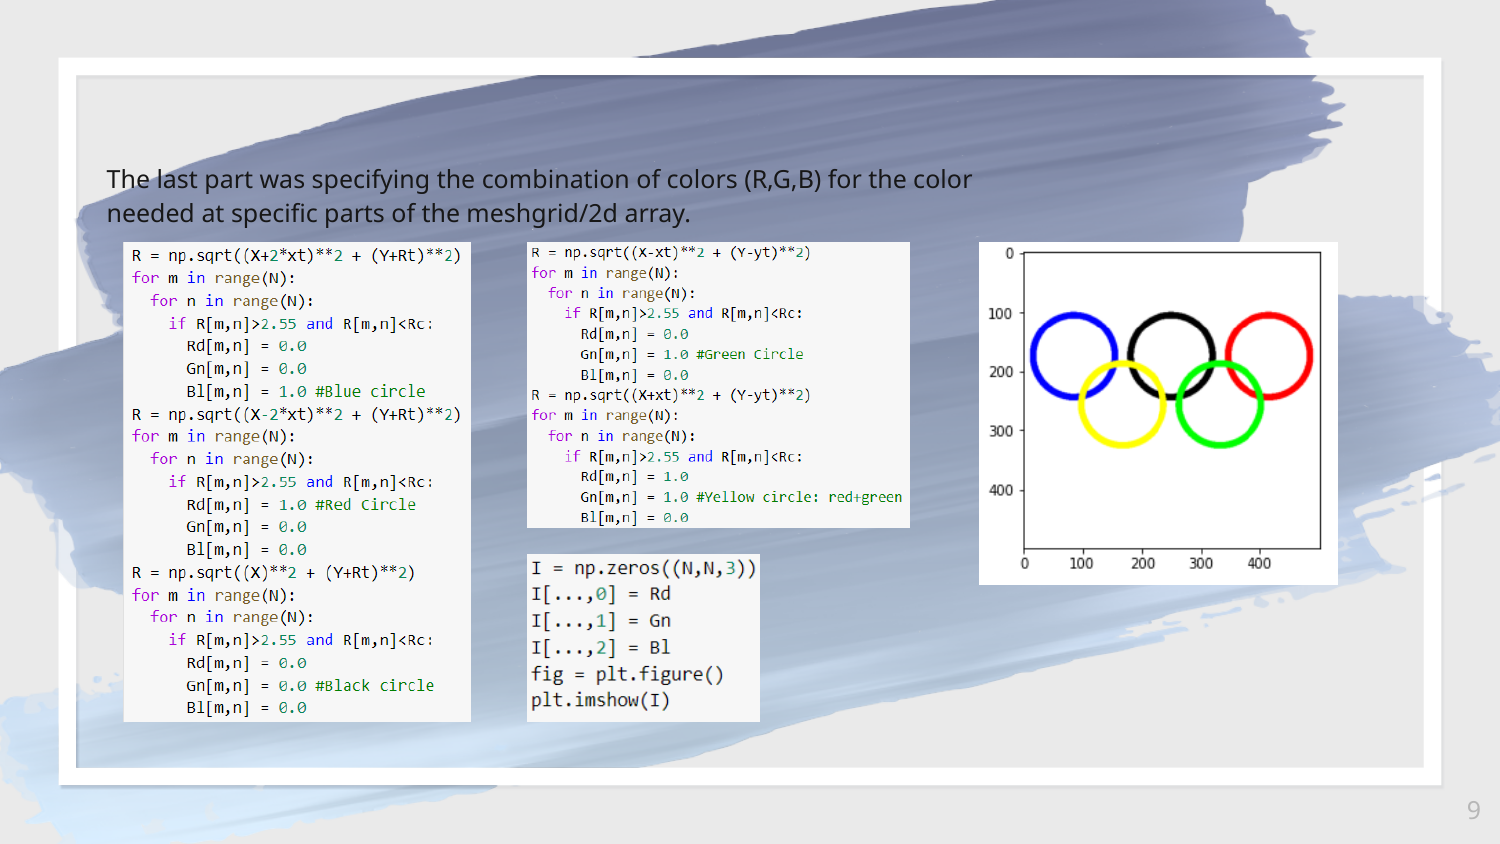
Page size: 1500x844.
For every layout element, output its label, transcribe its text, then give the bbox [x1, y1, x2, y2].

list The last part was specifying the combination of colors (R,G,B) for the color needed at specific parts of the meshgrid/2d array. [92, 66, 1013, 320]
picture [0, 0, 1500, 844]
slide_number 9 [1391, 779, 1482, 844]
